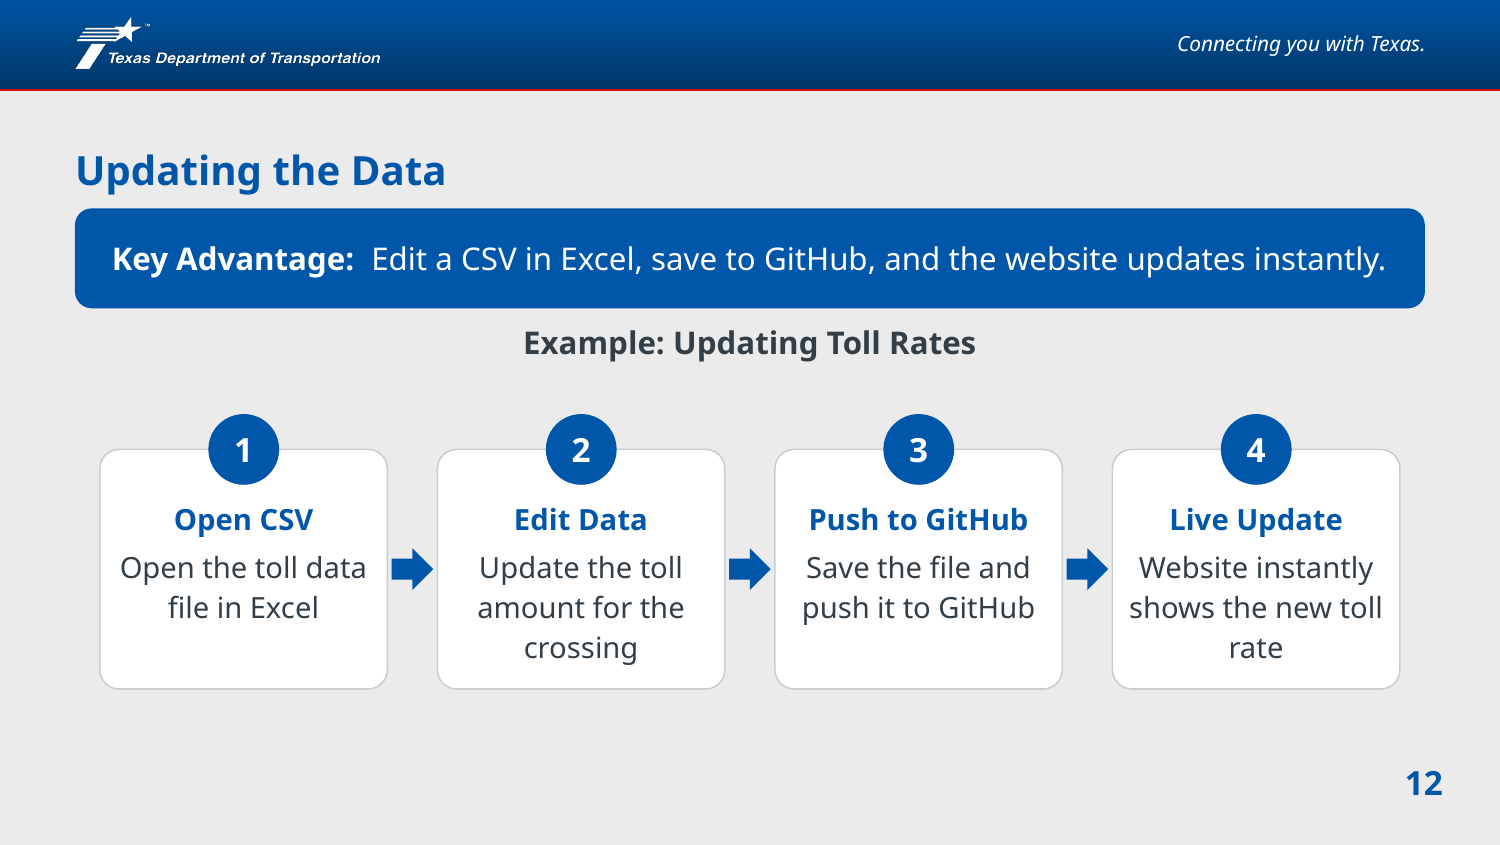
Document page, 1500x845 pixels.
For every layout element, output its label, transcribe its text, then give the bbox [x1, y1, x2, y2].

text_box 4 [1220, 414, 1292, 485]
picture [75, 16, 380, 69]
text_box Edit Data Update the toll amount for the crossing [437, 449, 725, 689]
text_box Open CSV Open the toll data file in Excel [99, 449, 388, 689]
text_box Push to GitHub Save the file and push it to GitHub [774, 449, 1063, 689]
text_box Example: Updating Toll Rates [74, 322, 1425, 361]
text_box [391, 548, 434, 591]
title Updating the Data [75, 145, 1425, 194]
text_box Live Update Website instantly shows the new toll rate [1112, 449, 1400, 689]
text_box [1066, 548, 1109, 591]
text_box [729, 548, 771, 591]
text_box 2 [545, 414, 617, 485]
text_box Key Advantage: Edit a CSV in Excel, save to GitHub, and the website updates instantly. [74, 208, 1425, 309]
text_box 1 [208, 414, 280, 485]
text_box 3 [883, 414, 955, 485]
